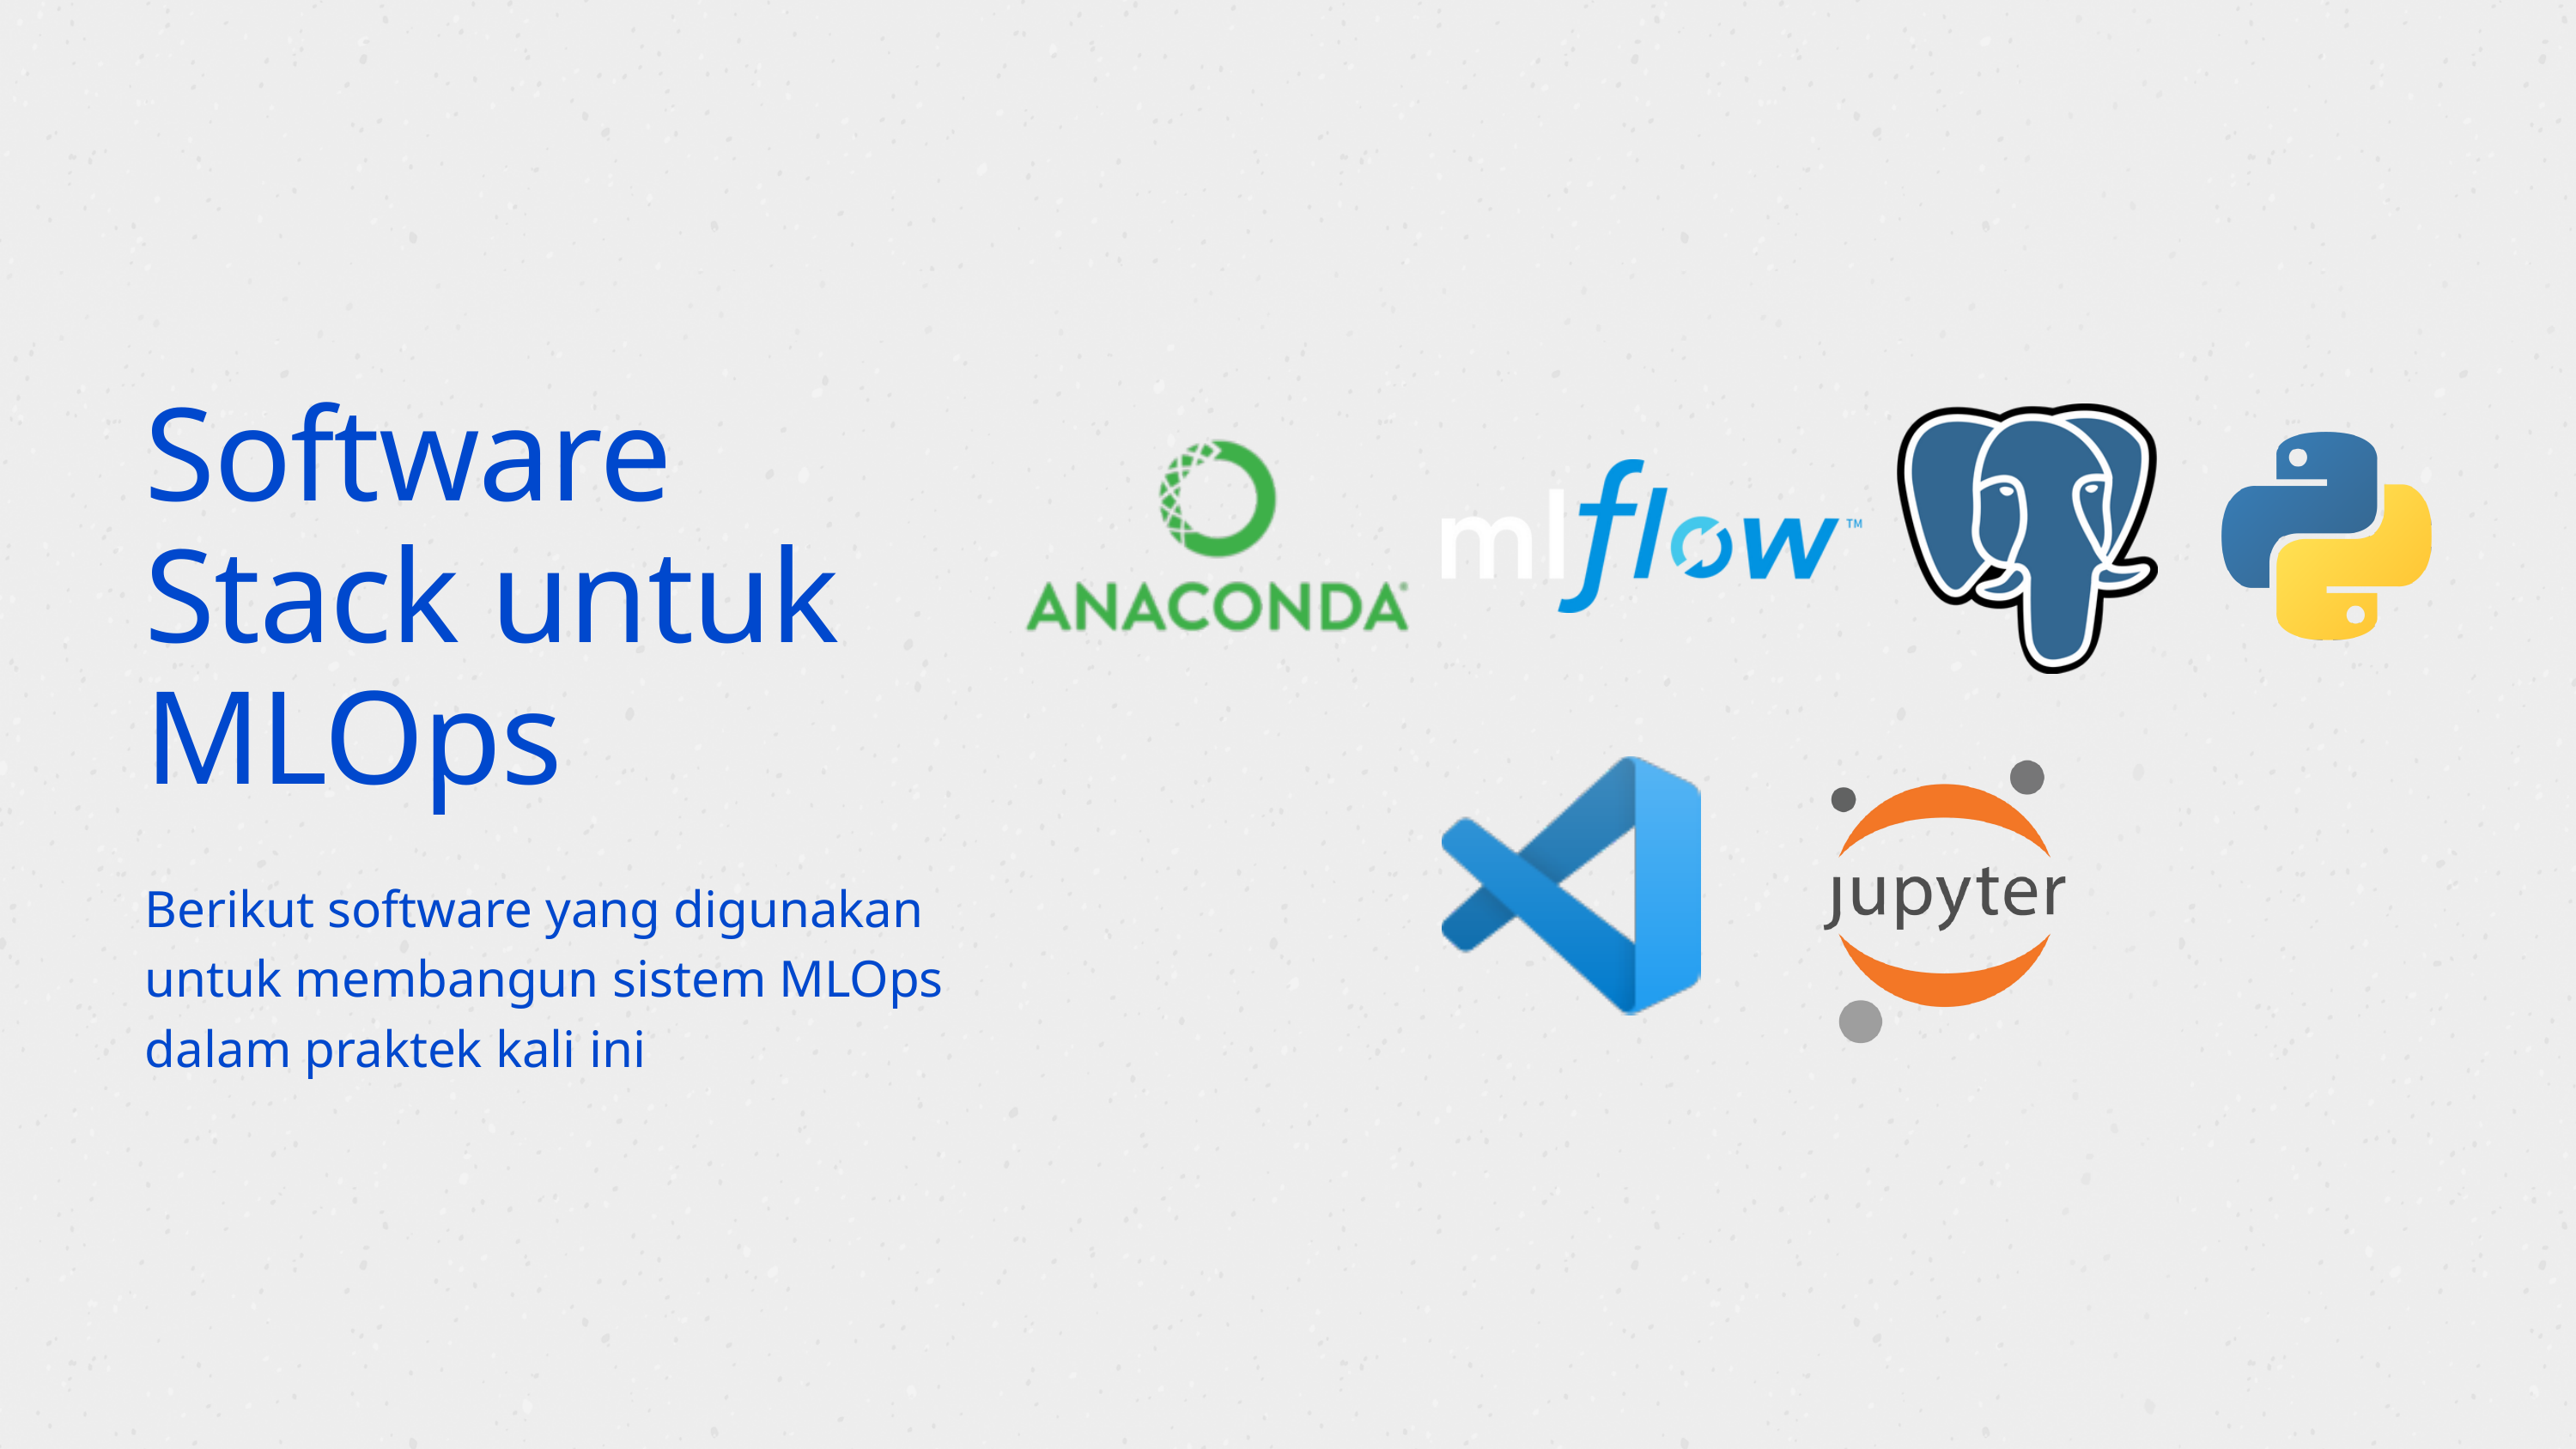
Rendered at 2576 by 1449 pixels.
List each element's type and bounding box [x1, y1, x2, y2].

text_box [144, 377, 984, 1072]
picture [0, 0, 2576, 1449]
